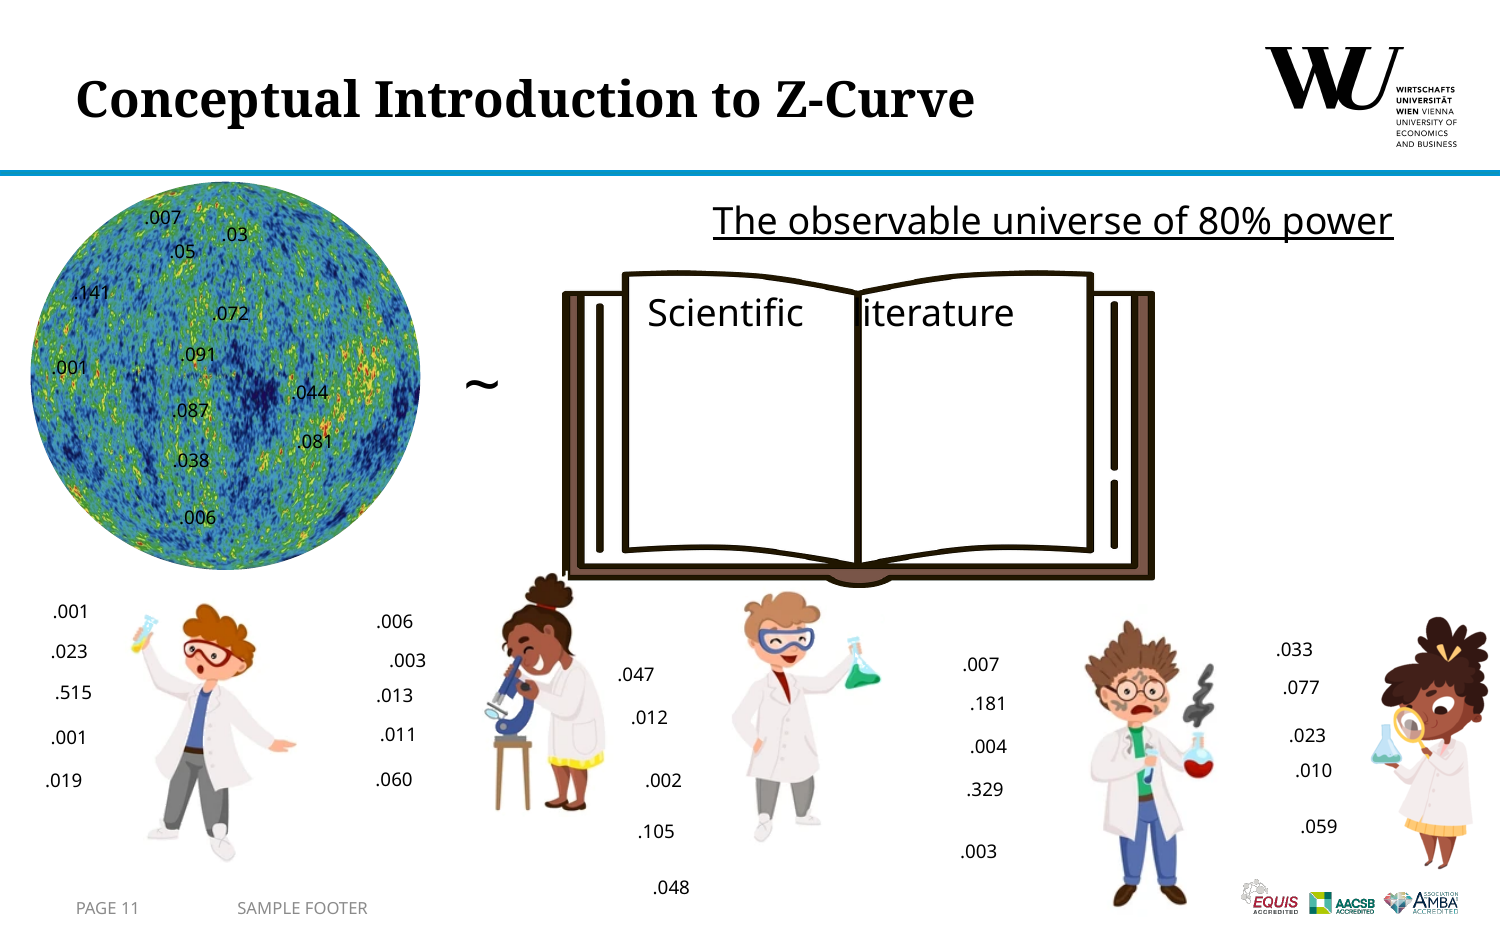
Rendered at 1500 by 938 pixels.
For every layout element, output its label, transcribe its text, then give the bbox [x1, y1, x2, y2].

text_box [1261, 630, 1342, 828]
picture [30, 181, 421, 570]
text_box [360, 602, 449, 782]
picture [479, 270, 1155, 877]
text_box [945, 644, 1030, 853]
picture [1241, 879, 1458, 914]
picture [119, 573, 315, 890]
footer Sample Footer [223, 887, 750, 931]
picture [1342, 595, 1500, 877]
picture [1080, 604, 1231, 917]
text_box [602, 655, 713, 889]
title Conceptual Introduction to Z-Curve [75, 22, 1198, 172]
text_box The observable universe of 80% power [697, 189, 1409, 249]
slide_number Page 11 [75, 887, 223, 931]
picture [1265, 47, 1457, 149]
text_box ~ [448, 334, 556, 430]
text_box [30, 591, 119, 783]
